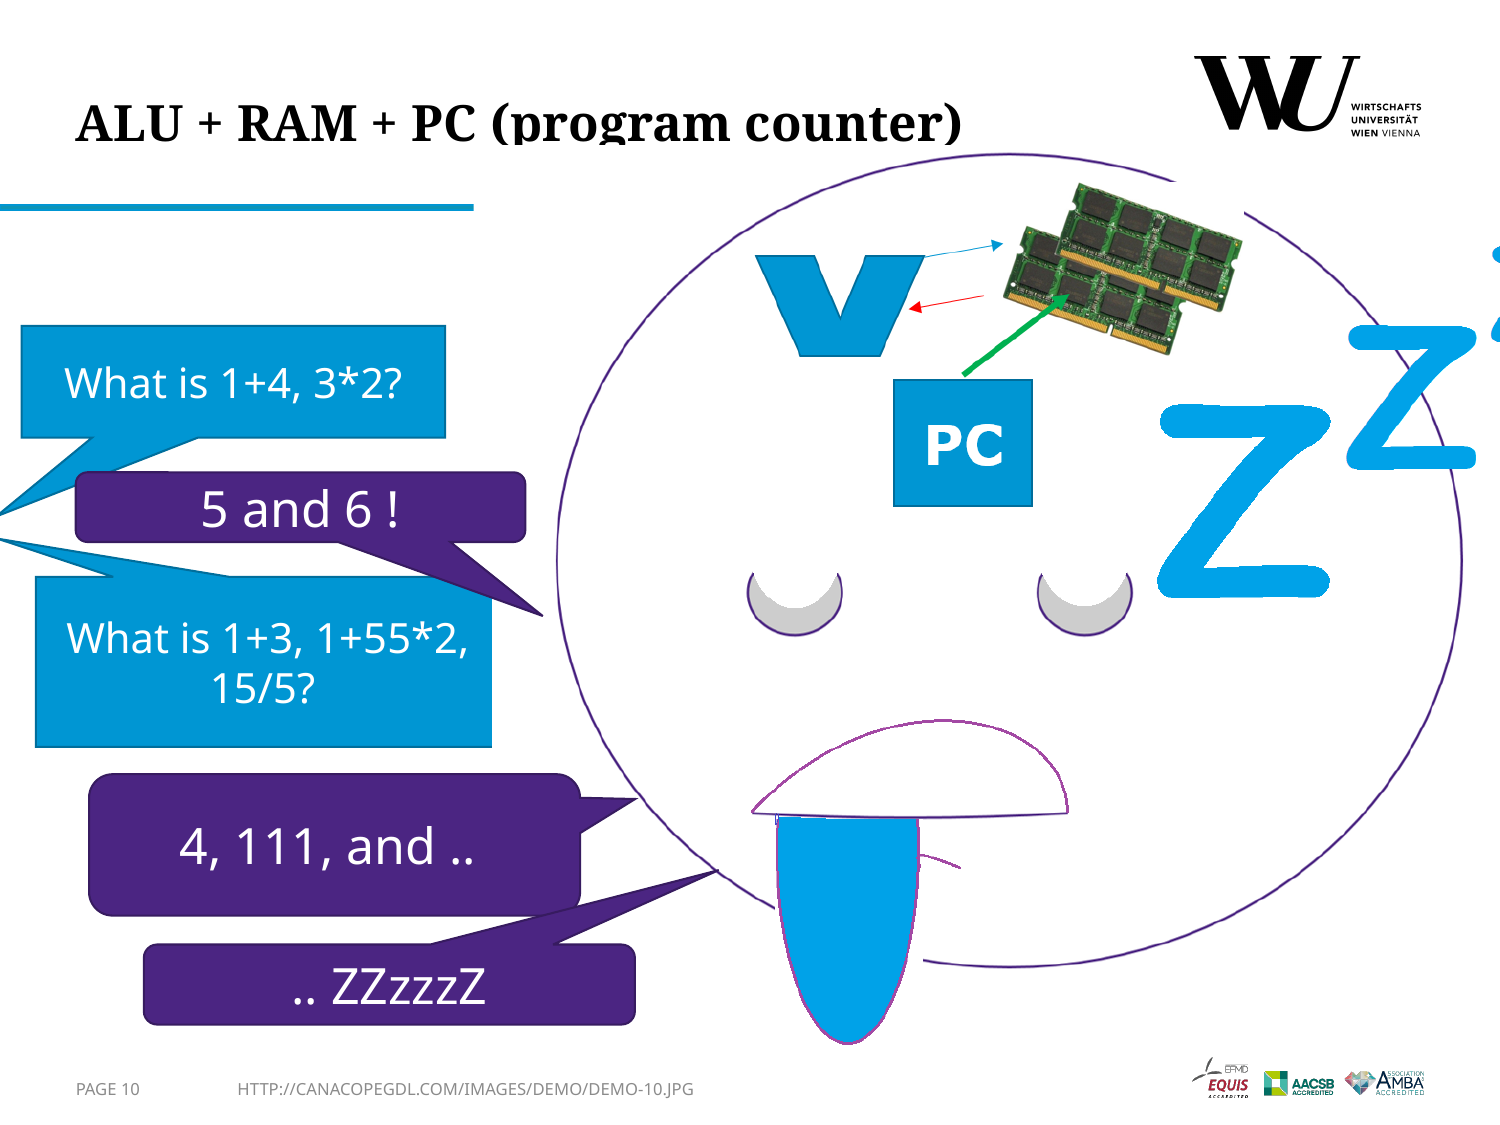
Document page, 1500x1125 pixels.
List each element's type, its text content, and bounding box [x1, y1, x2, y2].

text_box What is 1+3, 1+55*2, 15/5? [0, 538, 473, 748]
footer http://canacopegdl.com/images/demo/demo-10.jpg [223, 1065, 750, 1117]
text_box What is 1+4, 3*2? [0, 324, 447, 517]
text_box 5 and 6 ! [74, 471, 473, 592]
picture [473, 56, 1500, 1051]
text_box 4, 111, and .. [88, 773, 473, 917]
text_box .. ZZzzzZ [142, 932, 473, 1026]
picture [1192, 1057, 1424, 1098]
slide_number Page 10 [75, 1065, 223, 1117]
title ALU + RAM + PC (program counter) [75, 36, 1134, 206]
